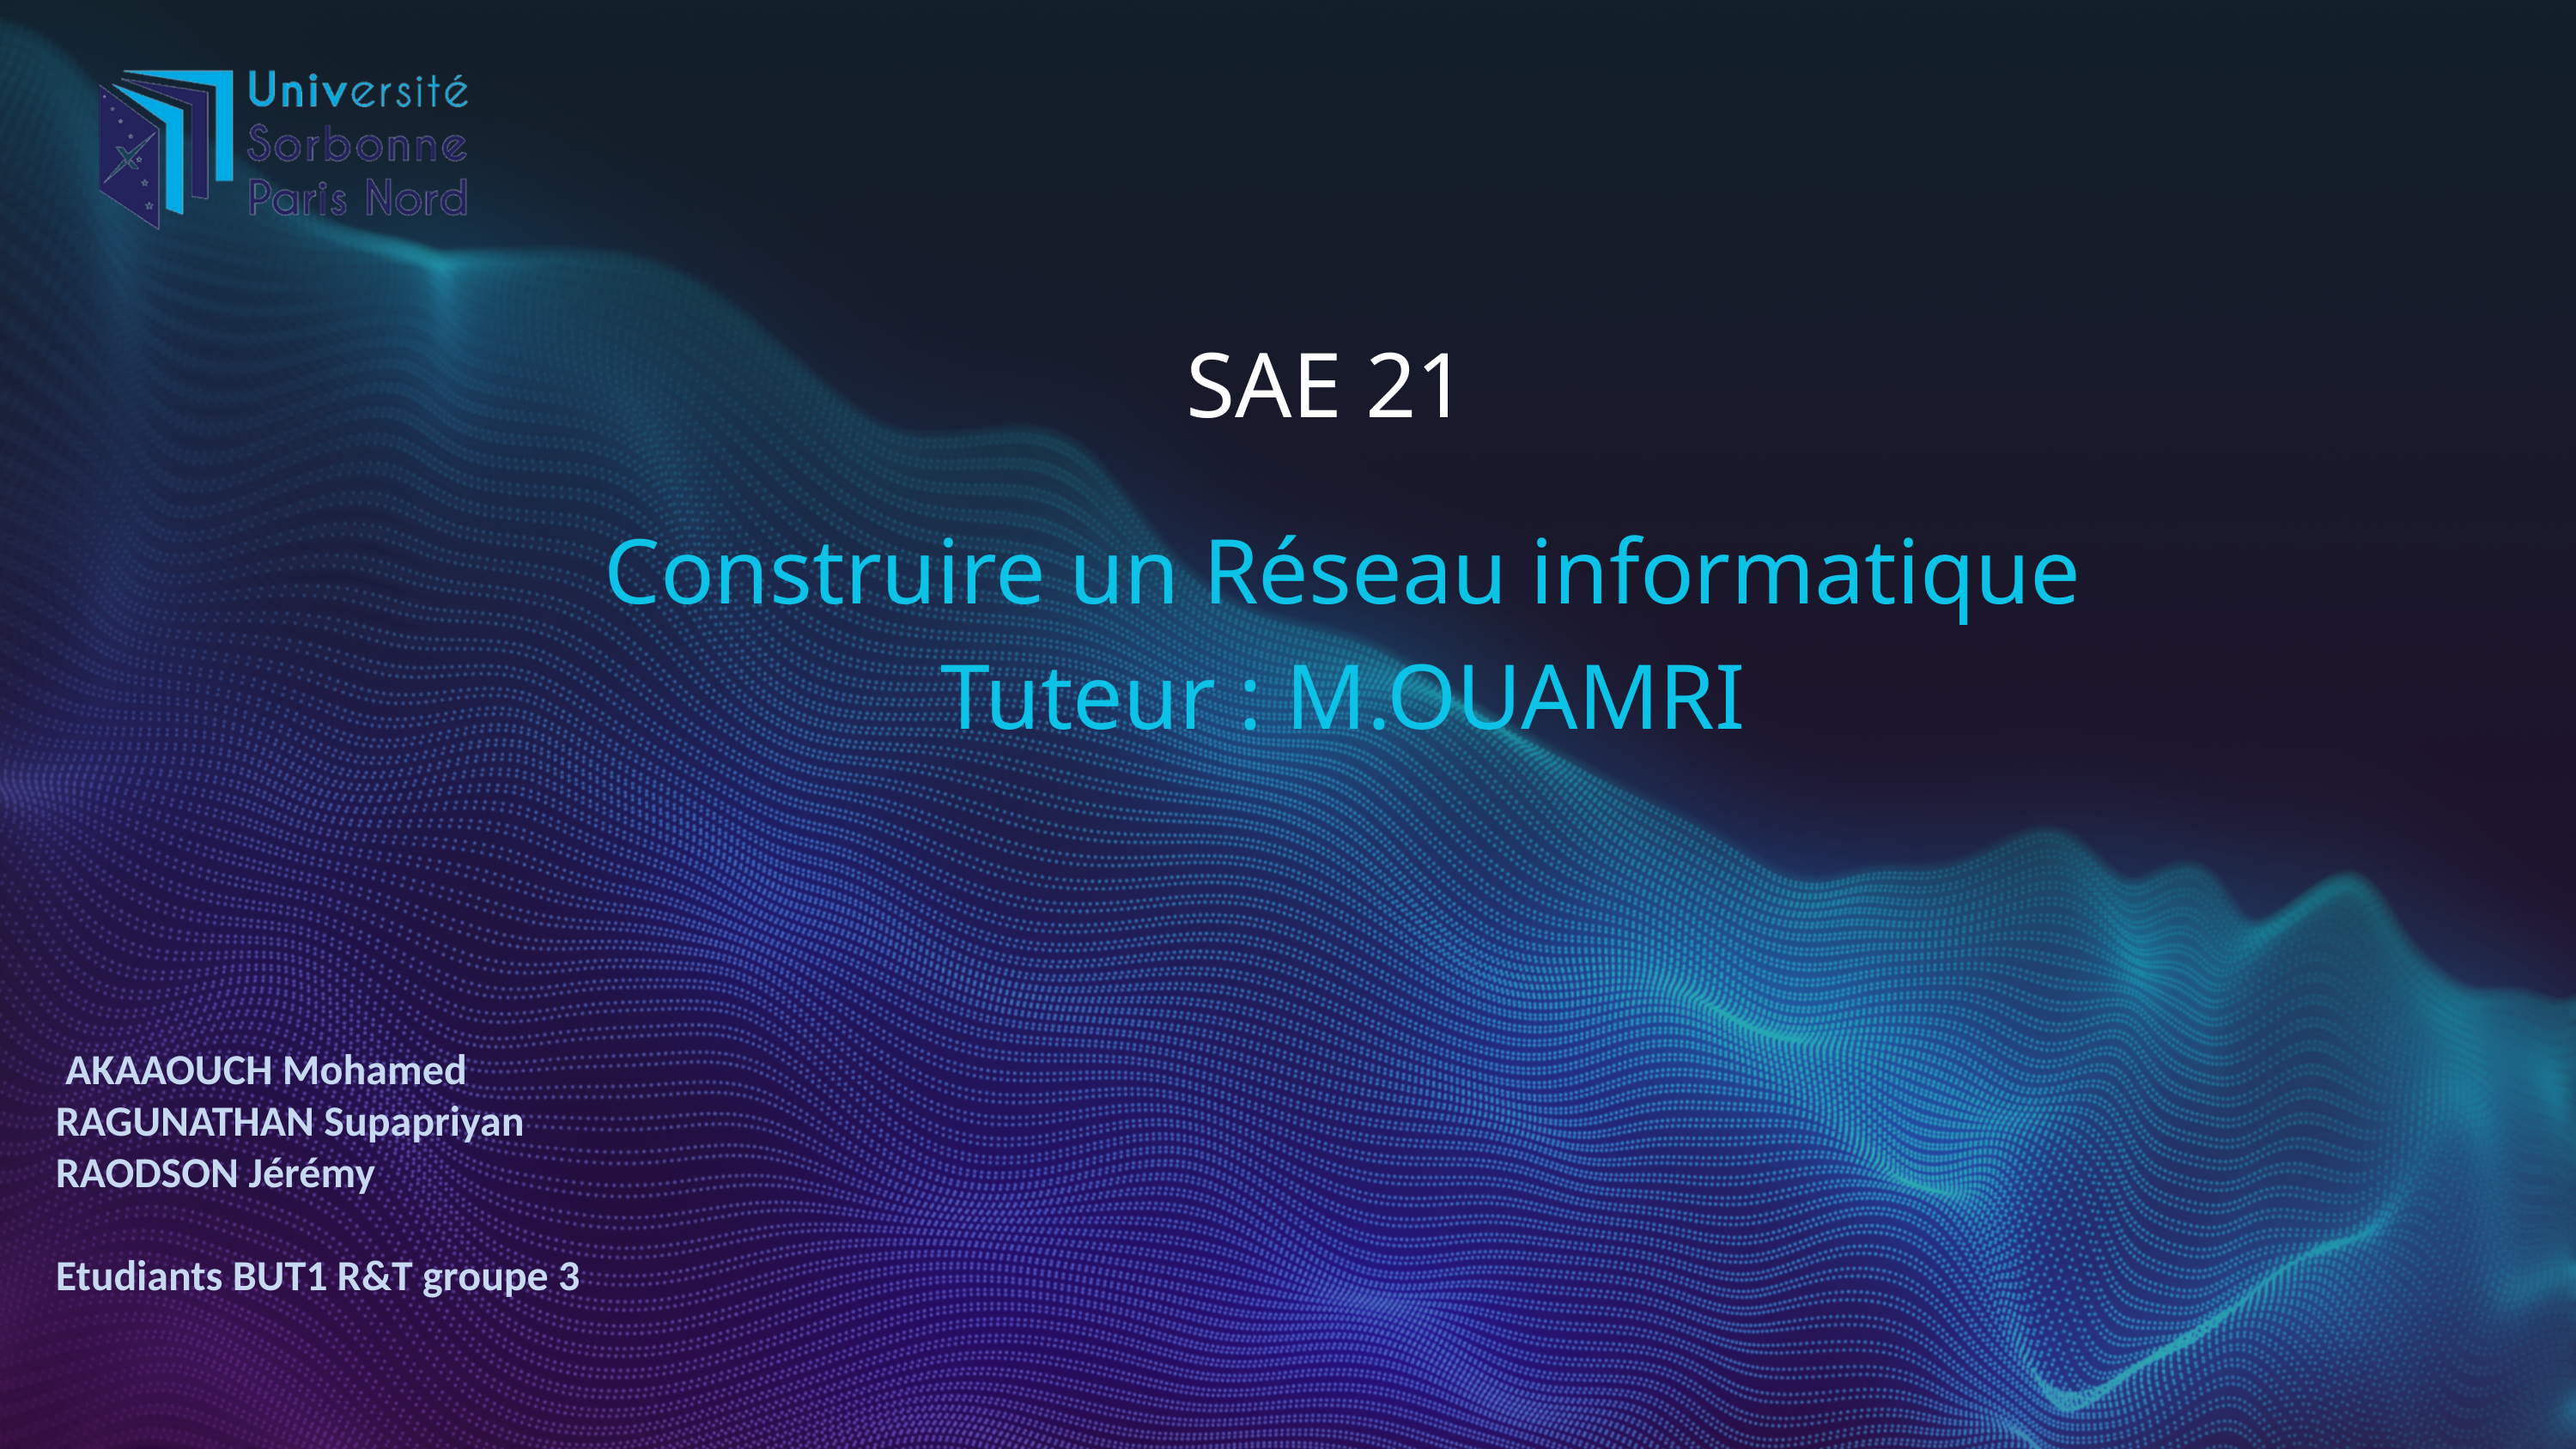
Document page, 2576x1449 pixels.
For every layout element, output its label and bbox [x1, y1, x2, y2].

text_box [0, 0, 2576, 1449]
text_box [0, 0, 564, 317]
